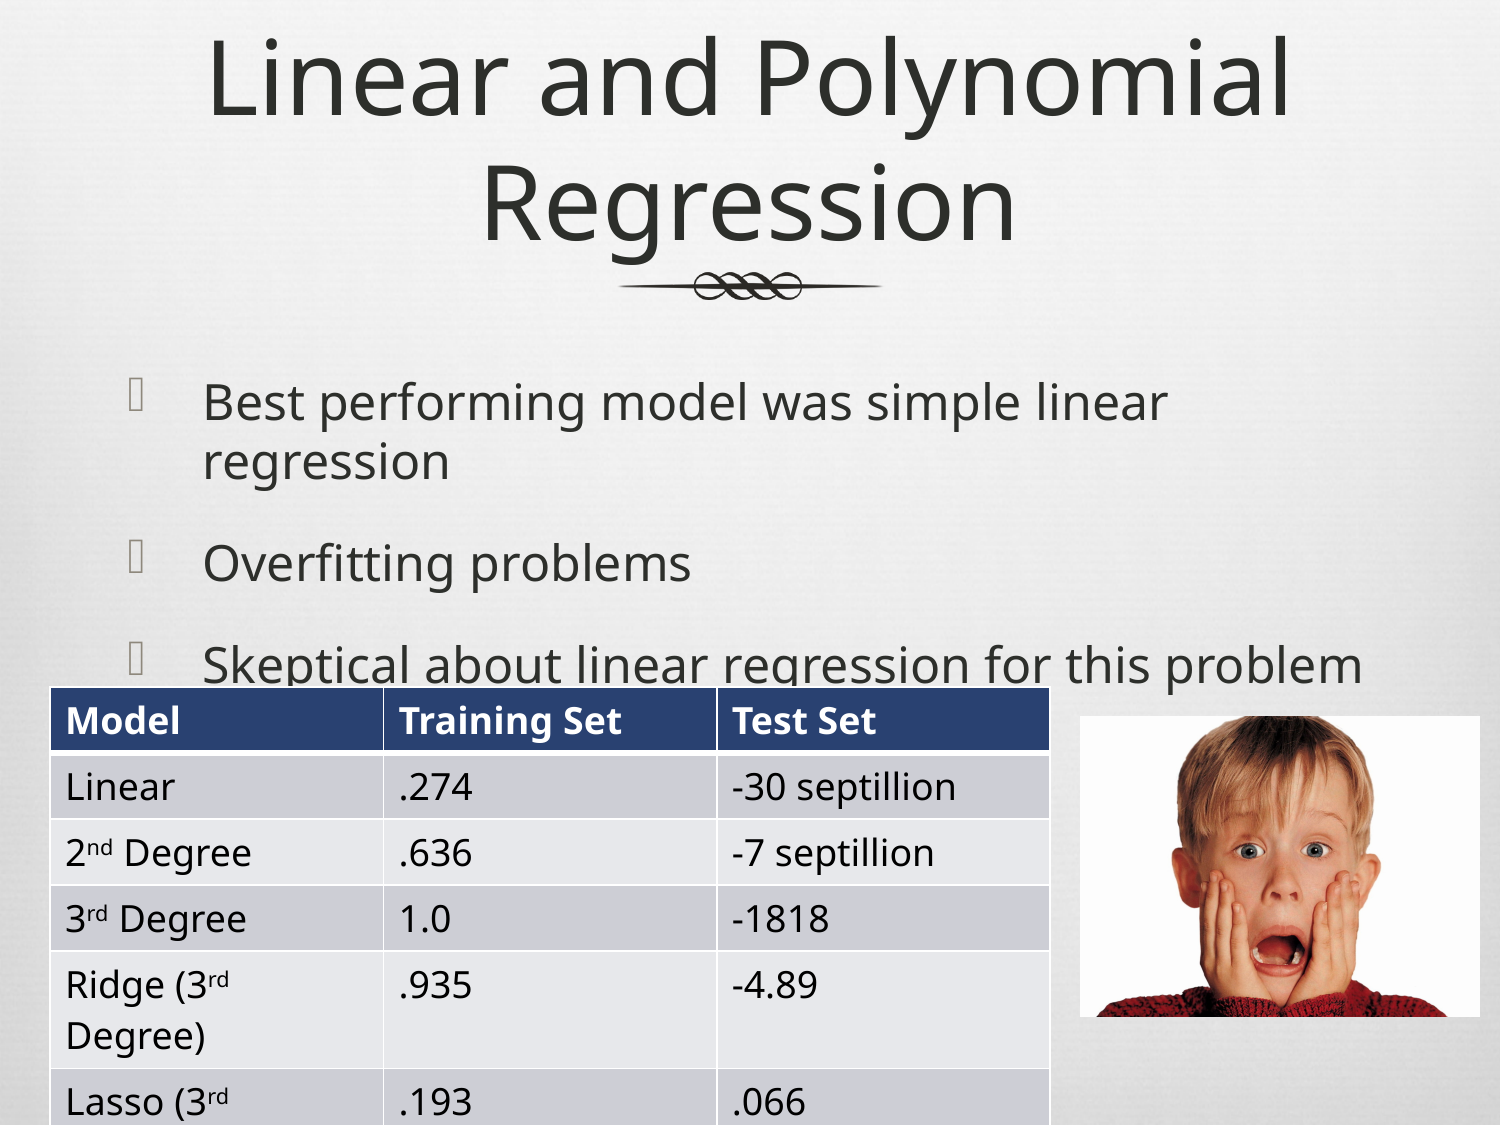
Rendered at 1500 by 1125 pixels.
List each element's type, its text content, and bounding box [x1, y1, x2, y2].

table_cell Ridge (3rd Degree) [51, 952, 383, 1068]
table_cell 2nd Degree [51, 820, 383, 884]
table_cell Lasso (3rd Degree) [51, 1069, 383, 1125]
table_cell 1.0 [384, 886, 716, 950]
table_cell Linear [51, 756, 383, 818]
table_header Model [51, 688, 383, 750]
table_cell .193 [384, 1069, 716, 1125]
table_cell .636 [384, 820, 716, 884]
table_header Test Set [718, 688, 1049, 750]
table_cell .274 [384, 756, 716, 818]
table_header Training Set [384, 688, 716, 750]
list Best performing model was simple linear regression Overfitting problems Skeptical about linear regression for this problem [112, 362, 1388, 963]
table_cell -1818 [718, 886, 1049, 950]
table_cell -4.89 [718, 952, 1049, 1068]
table_cell 3rd Degree [51, 886, 383, 950]
picture [1079, 716, 1481, 1018]
table_cell -30 septillion [718, 756, 1049, 818]
title Linear and Polynomial Regression [112, 23, 1388, 249]
table_cell .066 [718, 1069, 1049, 1125]
picture [615, 272, 885, 300]
table_cell .935 [384, 952, 716, 1068]
table_cell -7 septillion [718, 820, 1049, 884]
